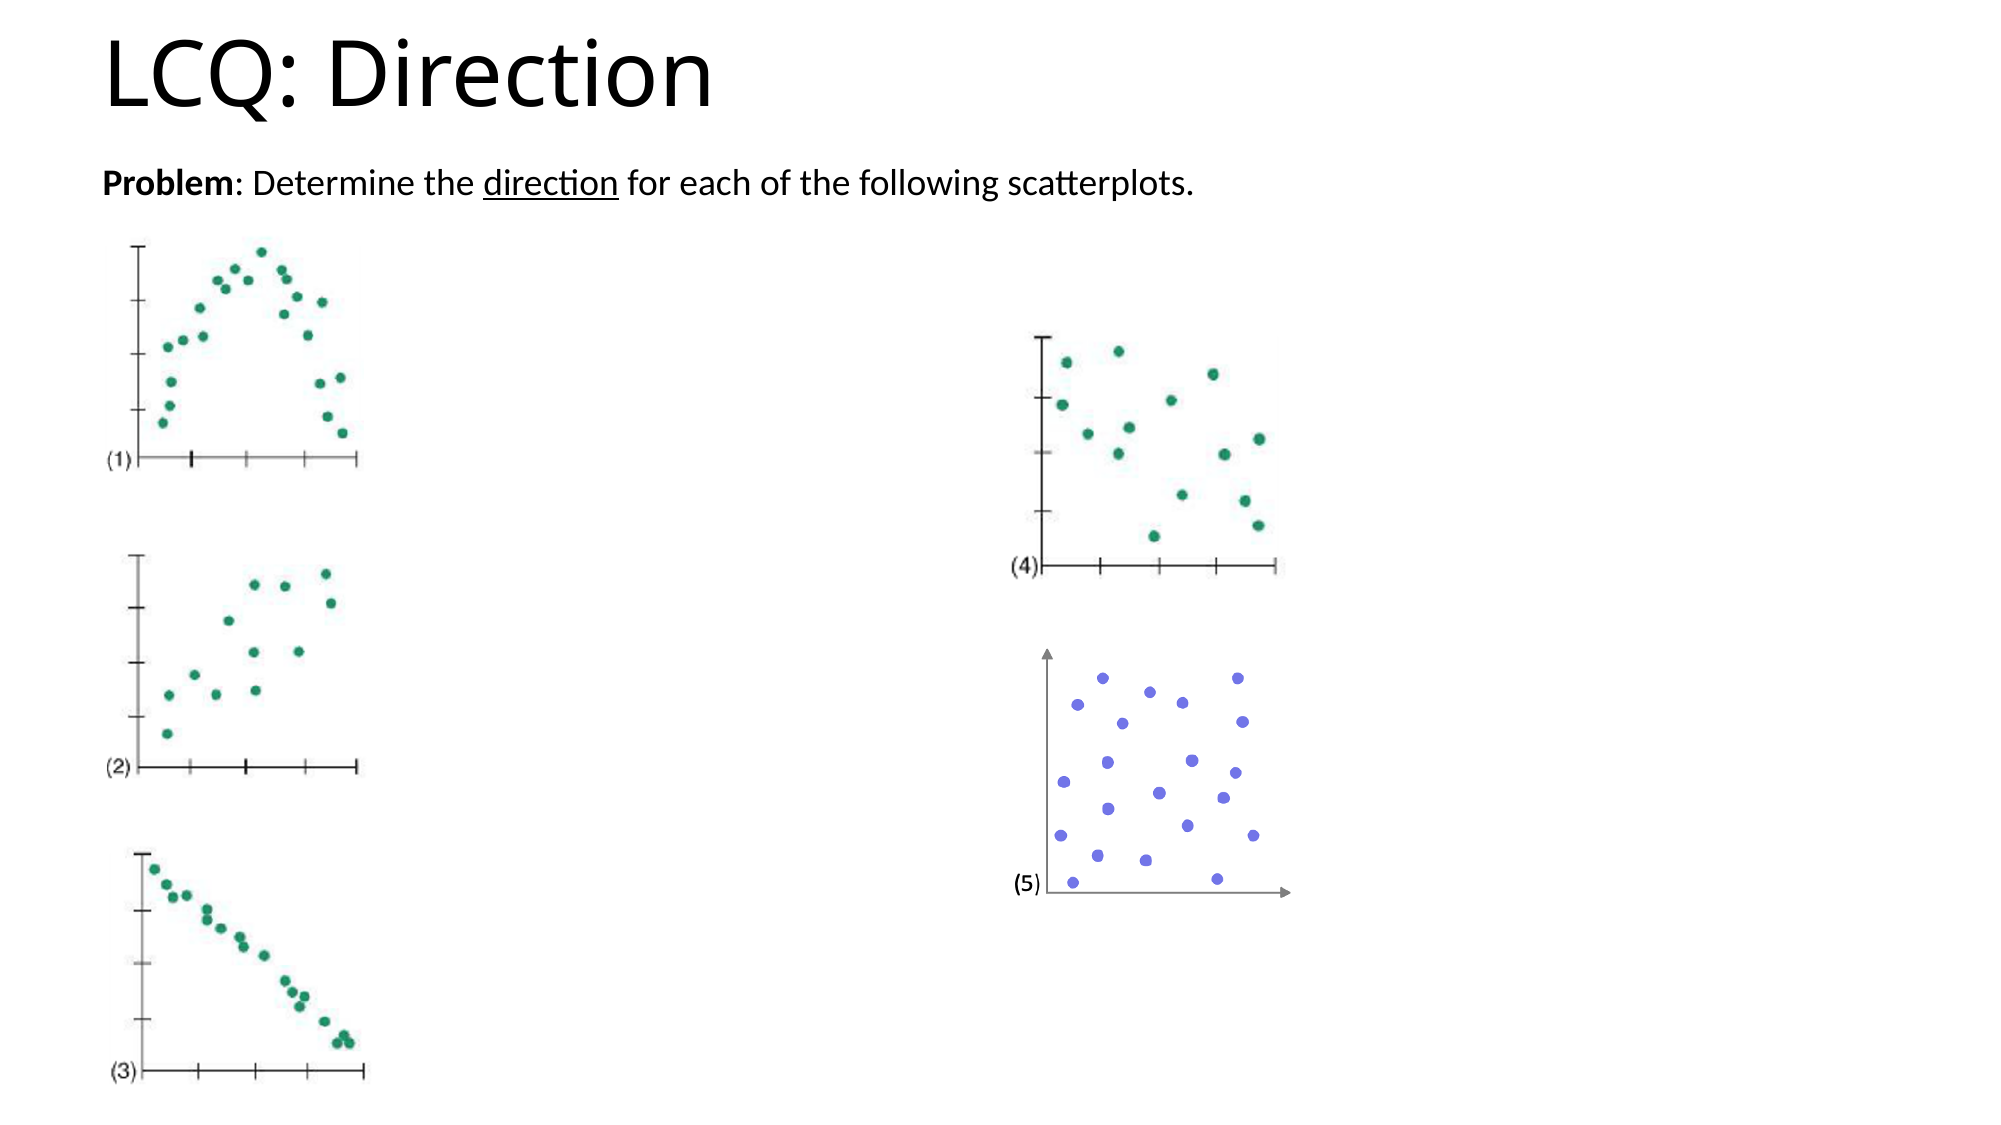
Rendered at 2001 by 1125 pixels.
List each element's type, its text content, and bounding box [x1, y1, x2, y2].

title LCQ: Direction [87, 0, 1813, 155]
list Problem: Determine the direction for each of the following scatterplots. [87, 155, 1813, 869]
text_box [99, 225, 380, 1094]
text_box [1005, 320, 1299, 913]
